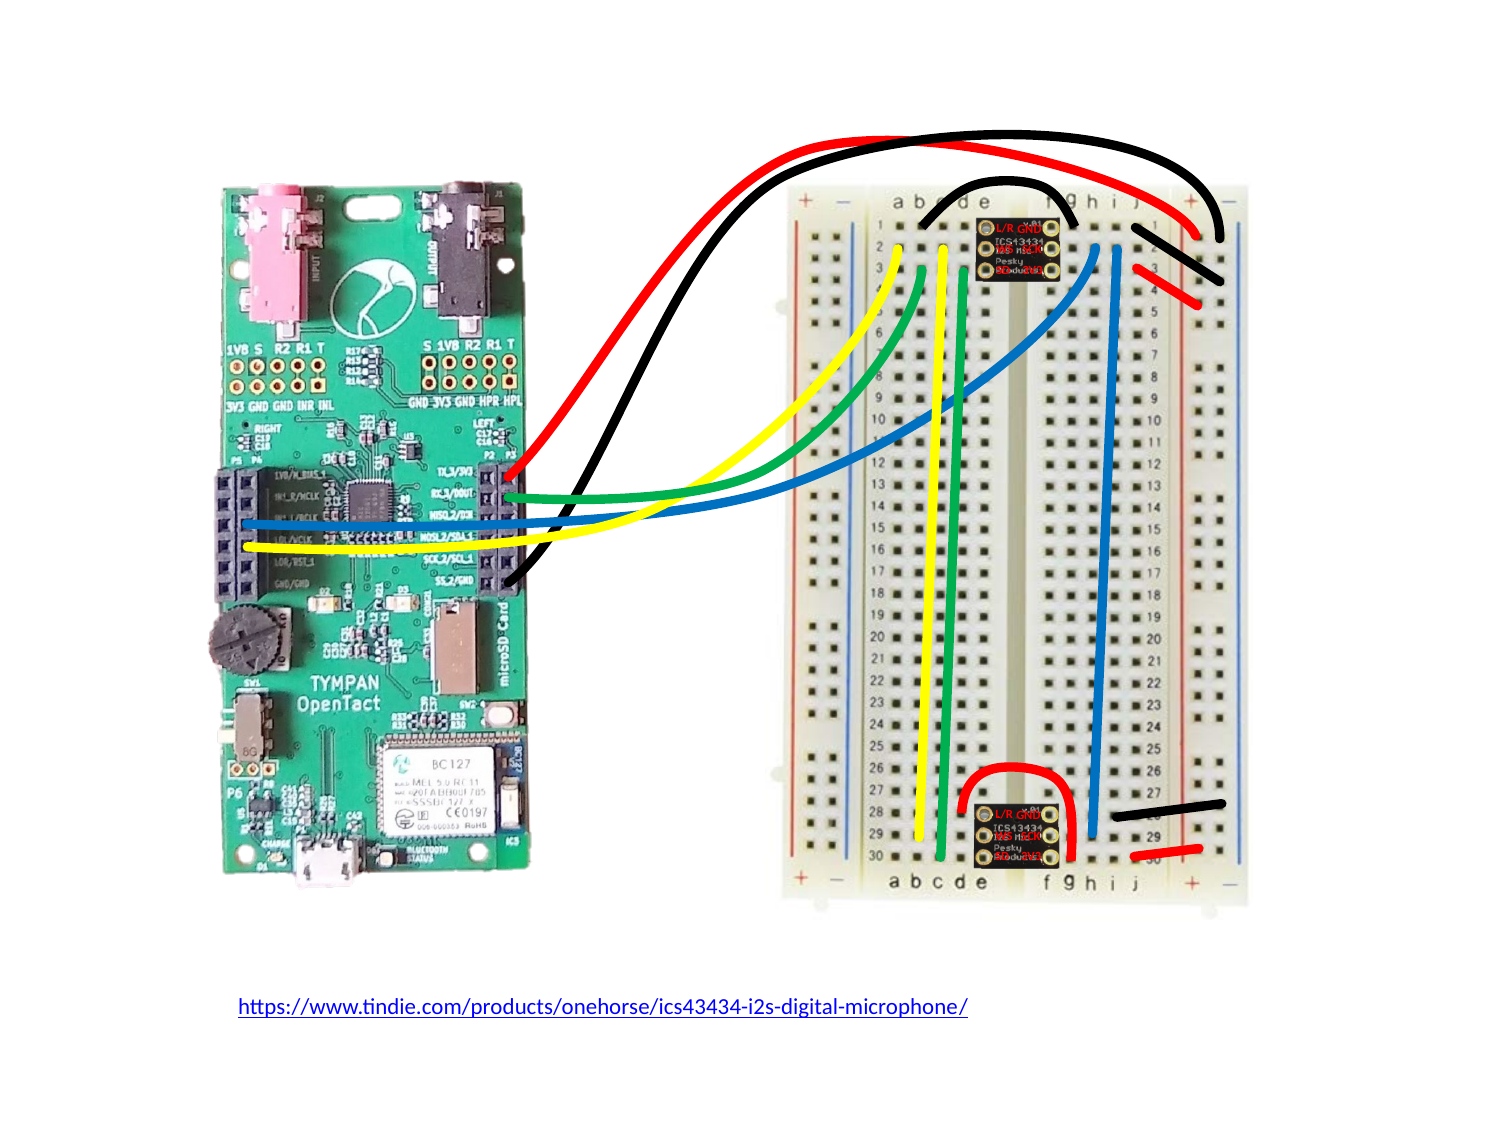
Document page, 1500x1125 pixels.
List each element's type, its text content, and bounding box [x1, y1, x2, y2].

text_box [973, 798, 1060, 872]
text_box [570, 138, 912, 398]
text_box [779, 132, 1191, 176]
text_box [539, 311, 760, 479]
text_box [643, 475, 760, 517]
text_box [539, 358, 760, 502]
text_box [639, 188, 760, 366]
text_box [974, 212, 1061, 286]
picture [194, 178, 541, 893]
text_box https://www.tindie.com/products/onehorse/ics43434-i2s-digital-microphone/ [223, 984, 1129, 1027]
text_box [539, 517, 645, 568]
text_box [539, 495, 686, 541]
picture [765, 178, 1253, 928]
